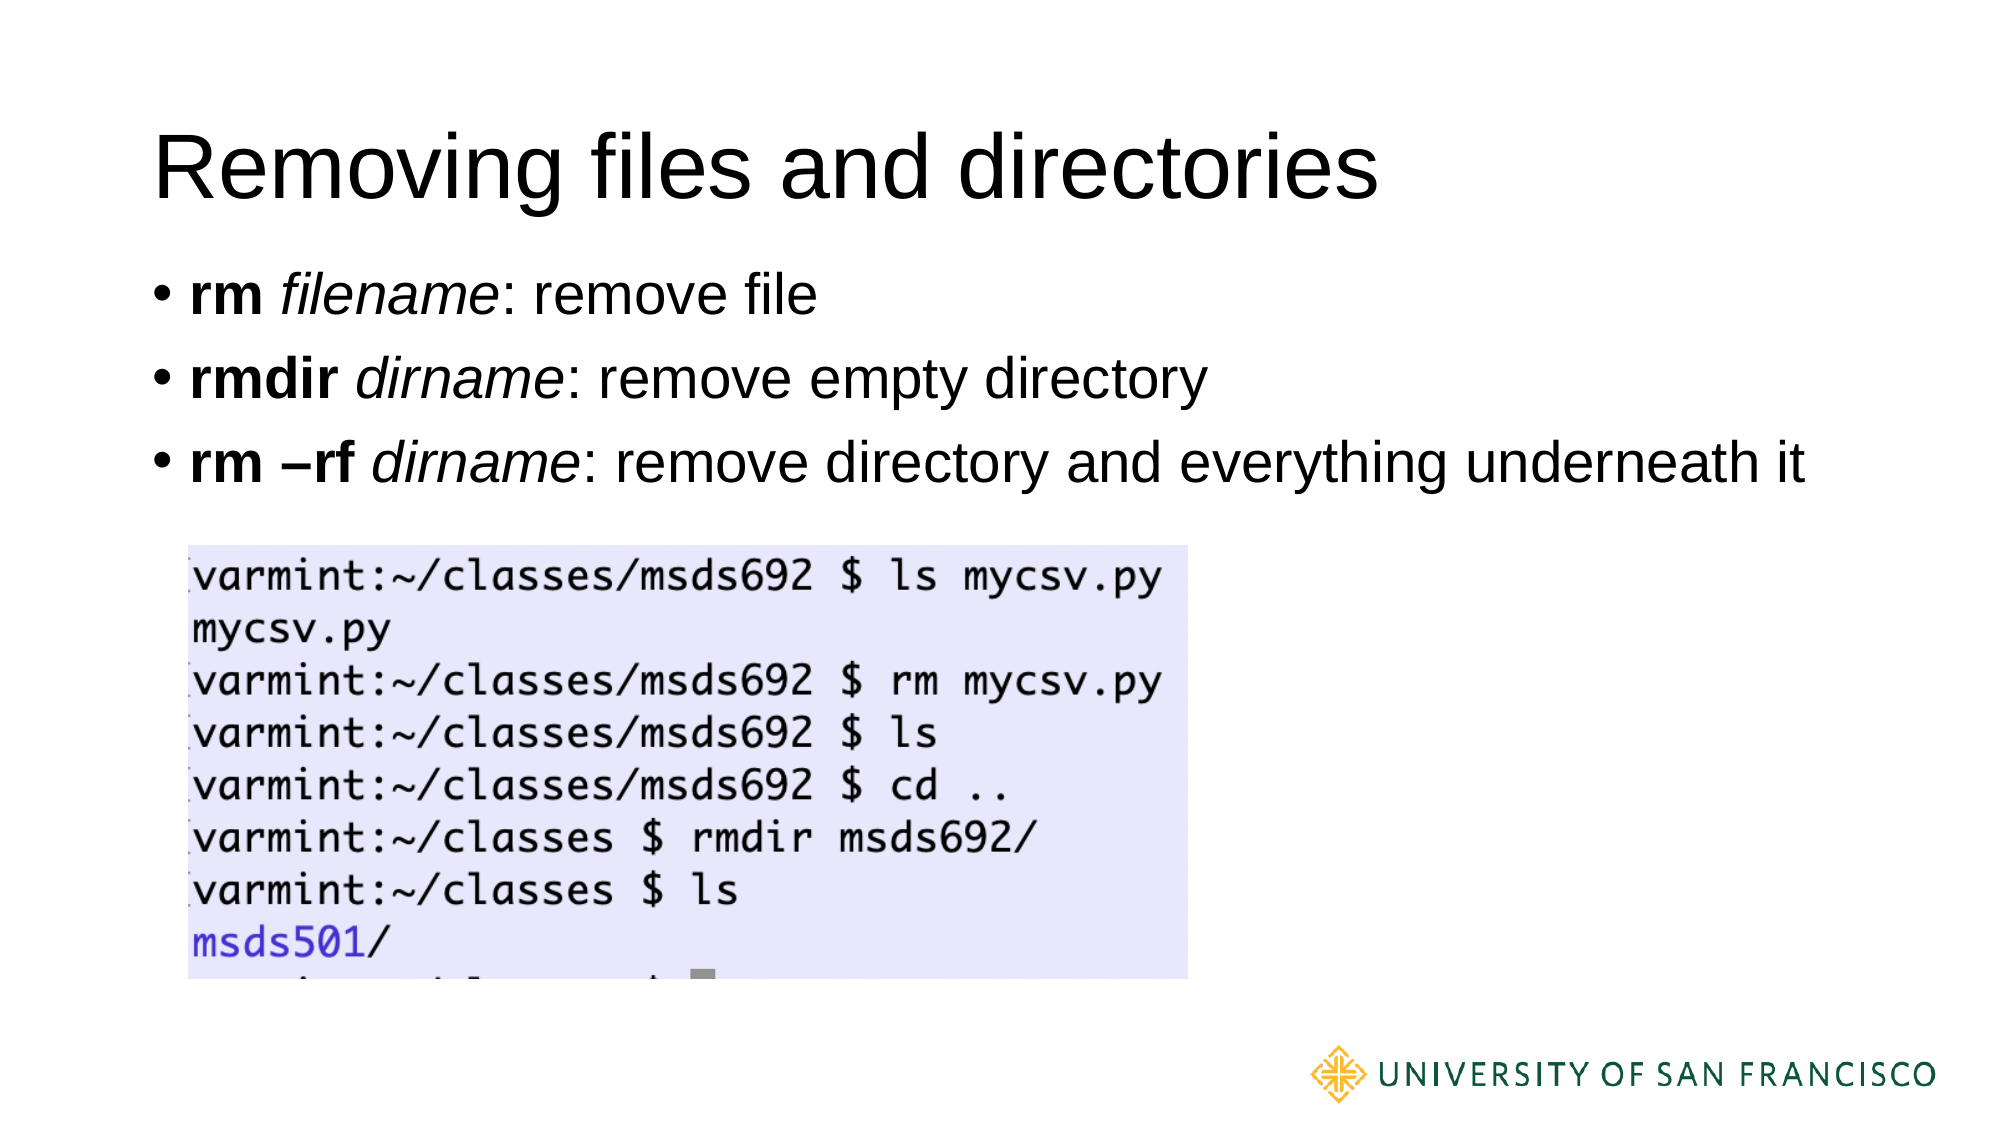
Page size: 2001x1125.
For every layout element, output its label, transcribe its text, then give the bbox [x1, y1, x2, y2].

title Removing files and directories [137, 59, 1863, 256]
list rm filename: remove file rmdir dirname: remove empty directory rm –rf dirname: remove directory and everything underneath it [137, 256, 1863, 1014]
picture [188, 545, 1188, 979]
